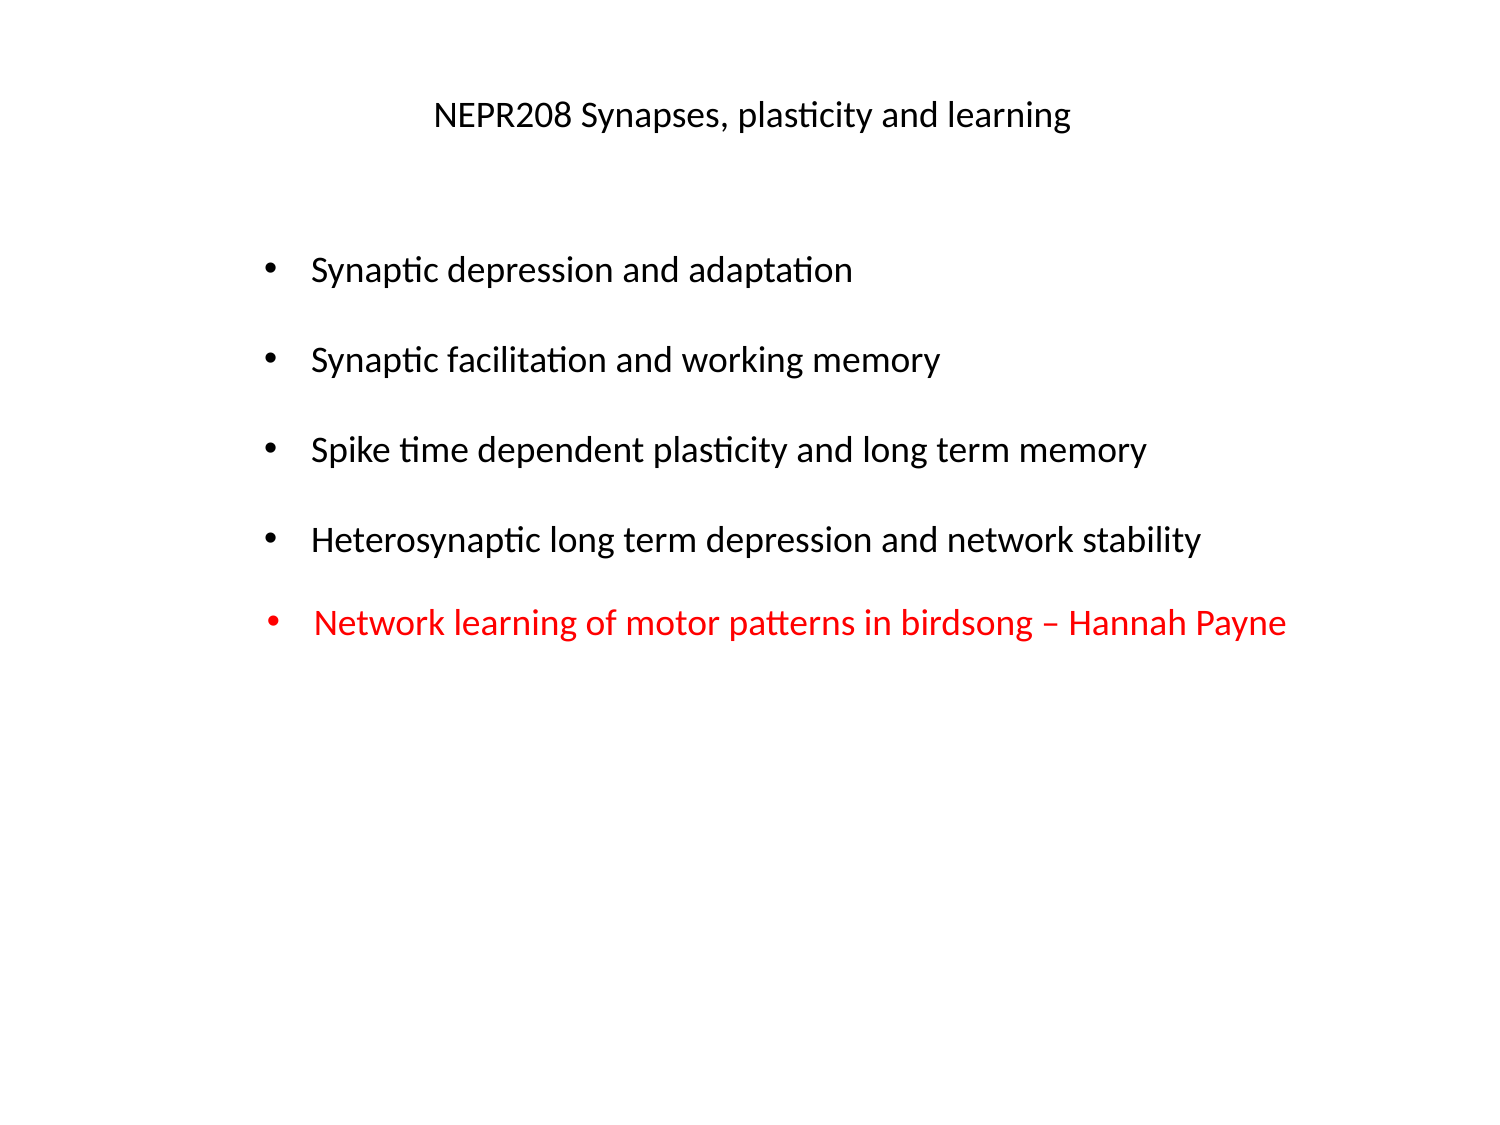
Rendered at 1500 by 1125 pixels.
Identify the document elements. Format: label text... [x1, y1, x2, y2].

text_box Synaptic depression and adaptation Synaptic facilitation and working memory Spike time dependent plasticity and long term memory Heterosynaptic long term depression and network stability [249, 192, 1218, 568]
text_box Network learning of motor patterns in birdsong – Hannah Payne [252, 590, 1303, 651]
text_box NEPR208 Synapses, plasticity and learning [418, 82, 1087, 143]
